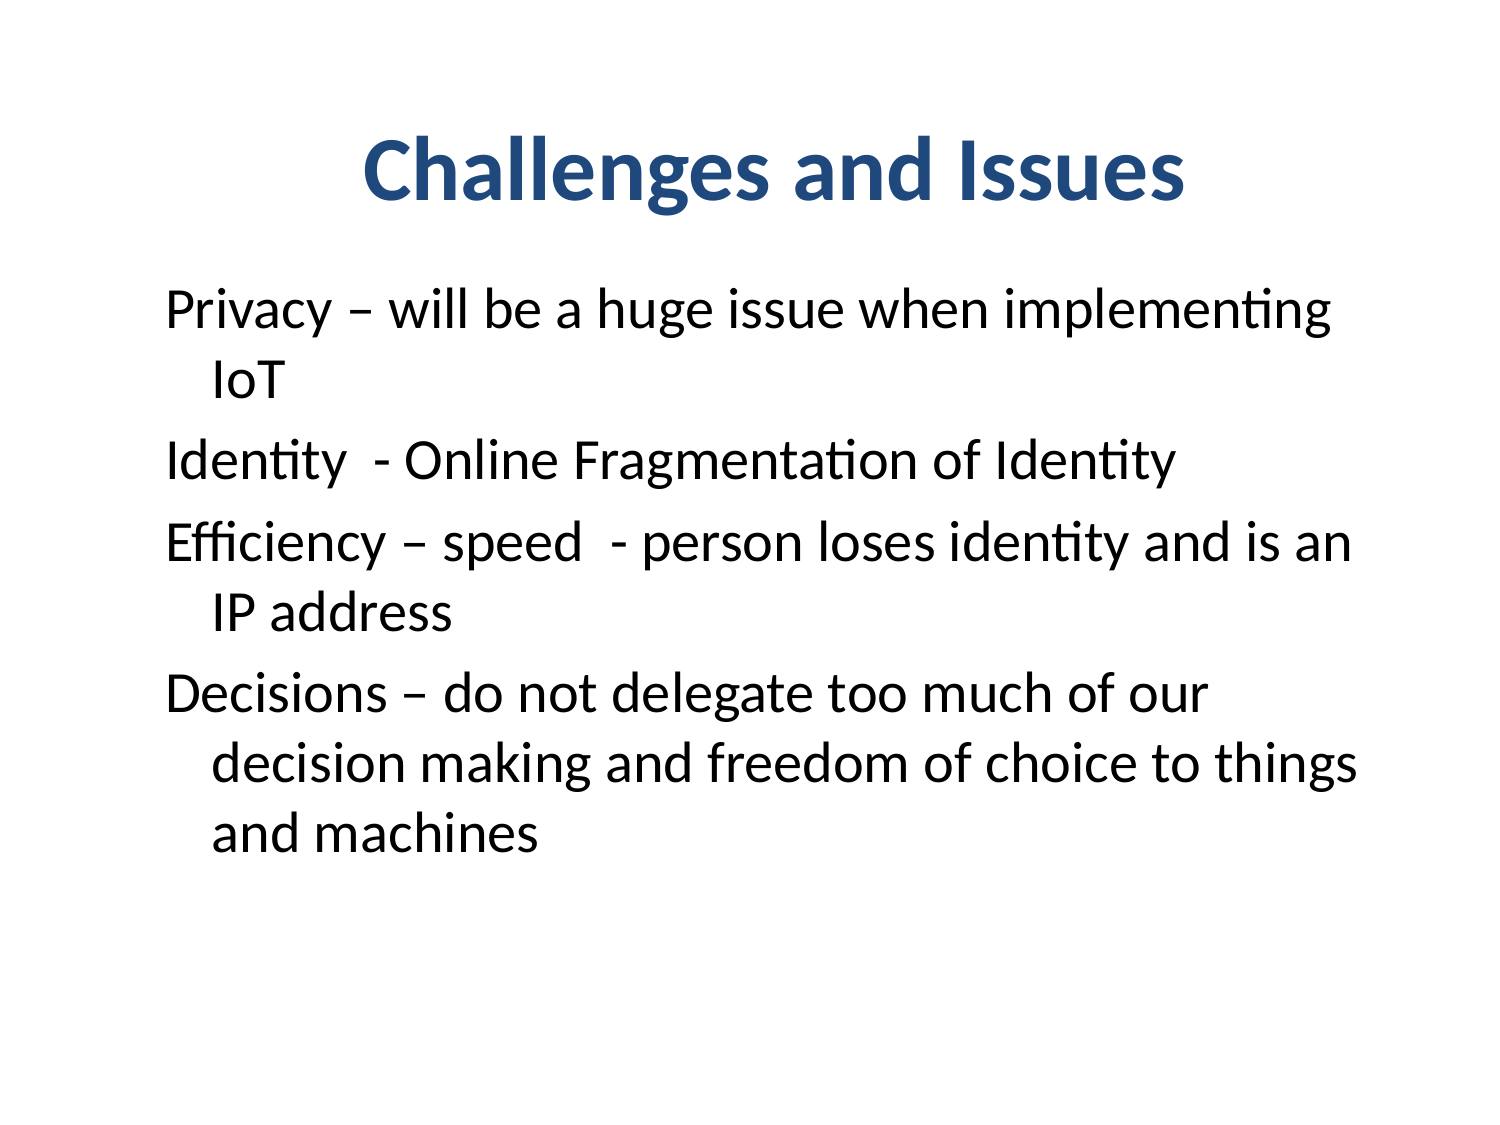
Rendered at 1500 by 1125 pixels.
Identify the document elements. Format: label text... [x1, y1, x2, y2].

list Privacy – will be a huge issue when implementing IoT Identity - Online Fragmentation of Identity Efficiency – speed - person loses identity and is an IP address Decisions – do not delegate too much of our decision making and freedom of choice to things and machines [75, 262, 1425, 1005]
text_box Challenges and Issues [99, 70, 1450, 258]
